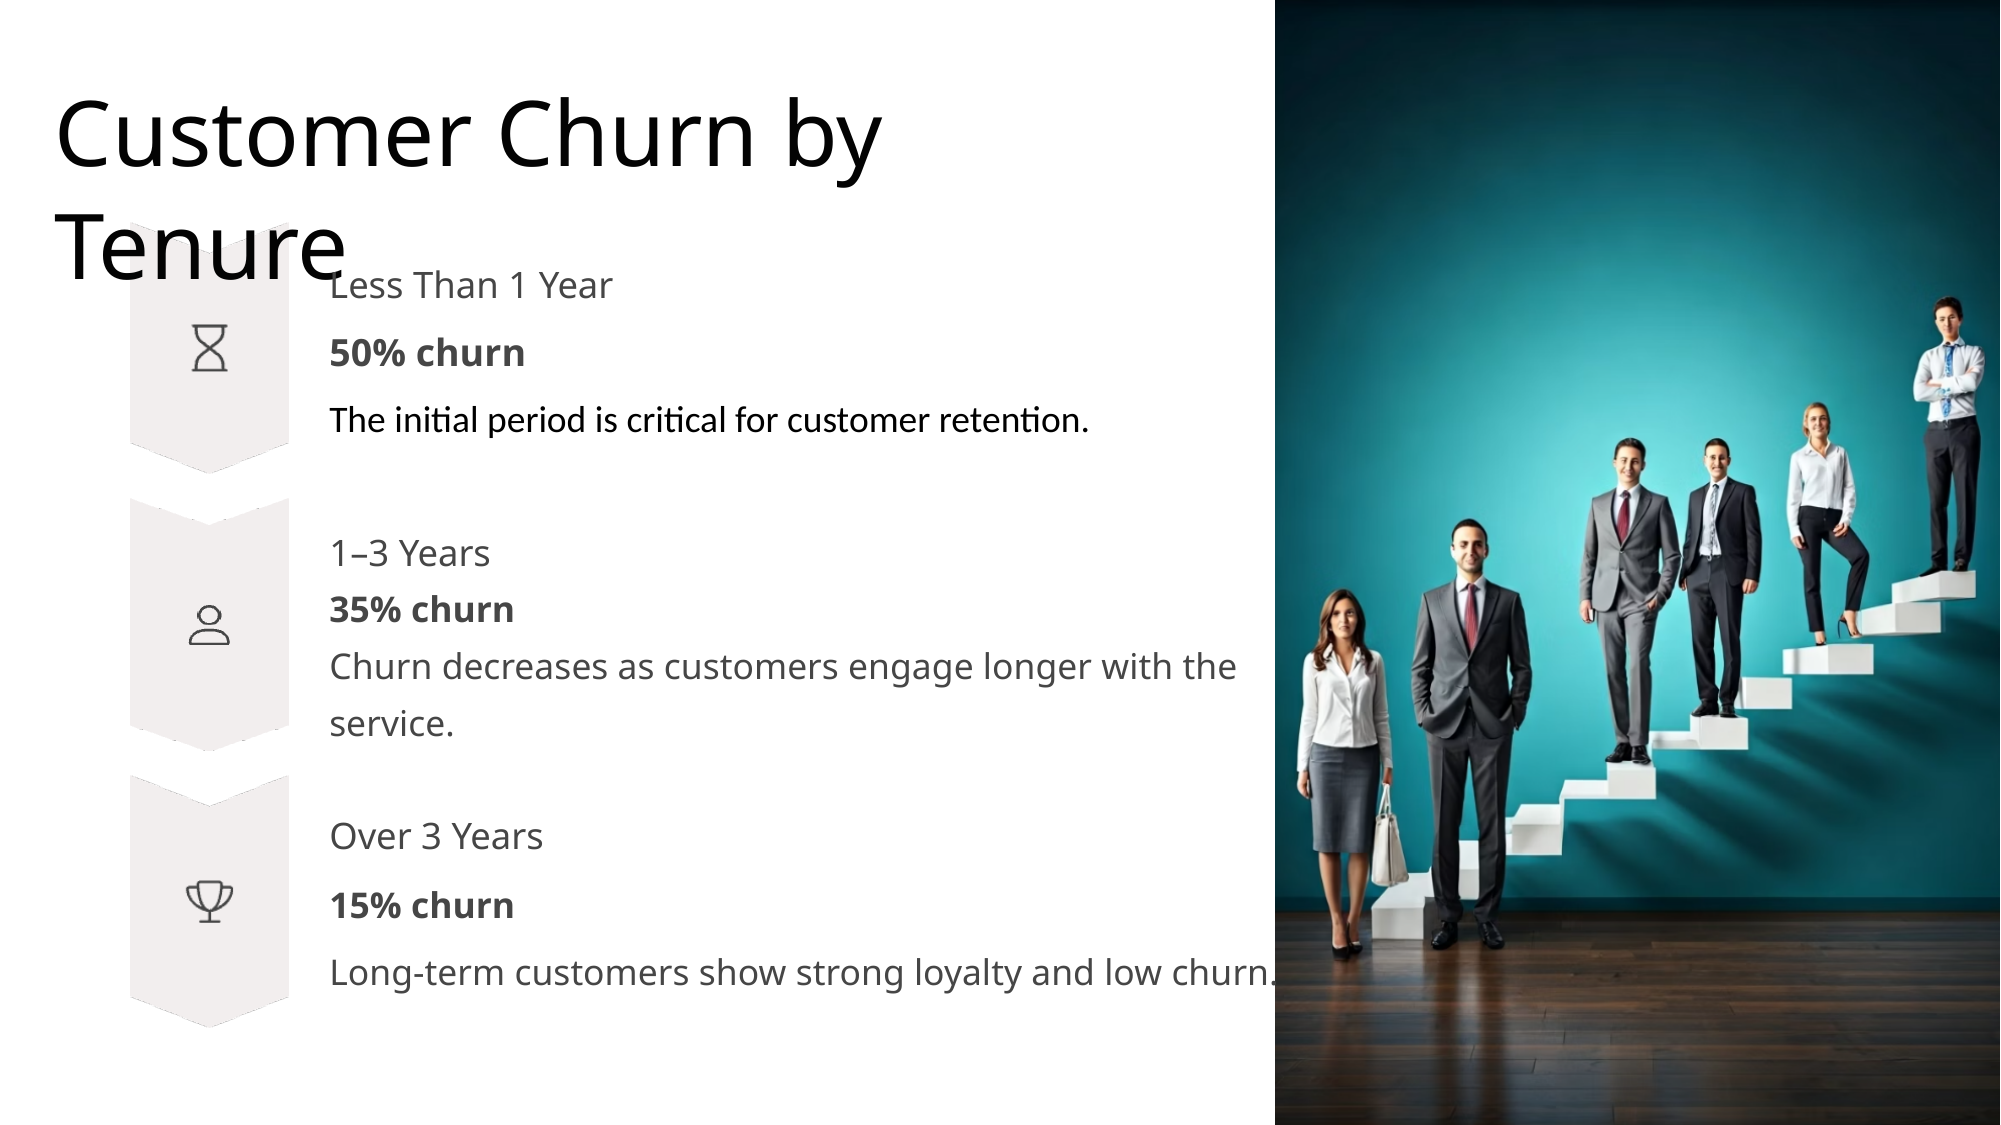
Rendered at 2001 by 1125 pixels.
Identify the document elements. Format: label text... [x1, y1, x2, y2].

text_box The initial period is critical for customer retention. [314, 375, 1123, 448]
text_box 35% churn [314, 565, 1275, 621]
text_box Customer Churn by Tenure [40, 65, 1197, 305]
picture [130, 775, 289, 1028]
text_box Less Than 1 Year [314, 242, 986, 309]
text_box 50% churn [314, 309, 1275, 382]
text_box 15% churn [314, 861, 800, 928]
text_box Long-term customers show strong loyalty and low churn. [314, 928, 1275, 1001]
text_box Churn decreases as customers engage longer with the service. [314, 621, 1275, 752]
text_box Over 3 Years [314, 793, 739, 861]
picture [130, 498, 289, 751]
text_box 1–3 Years [314, 510, 771, 565]
picture [130, 222, 289, 474]
picture [1275, 0, 2000, 1125]
